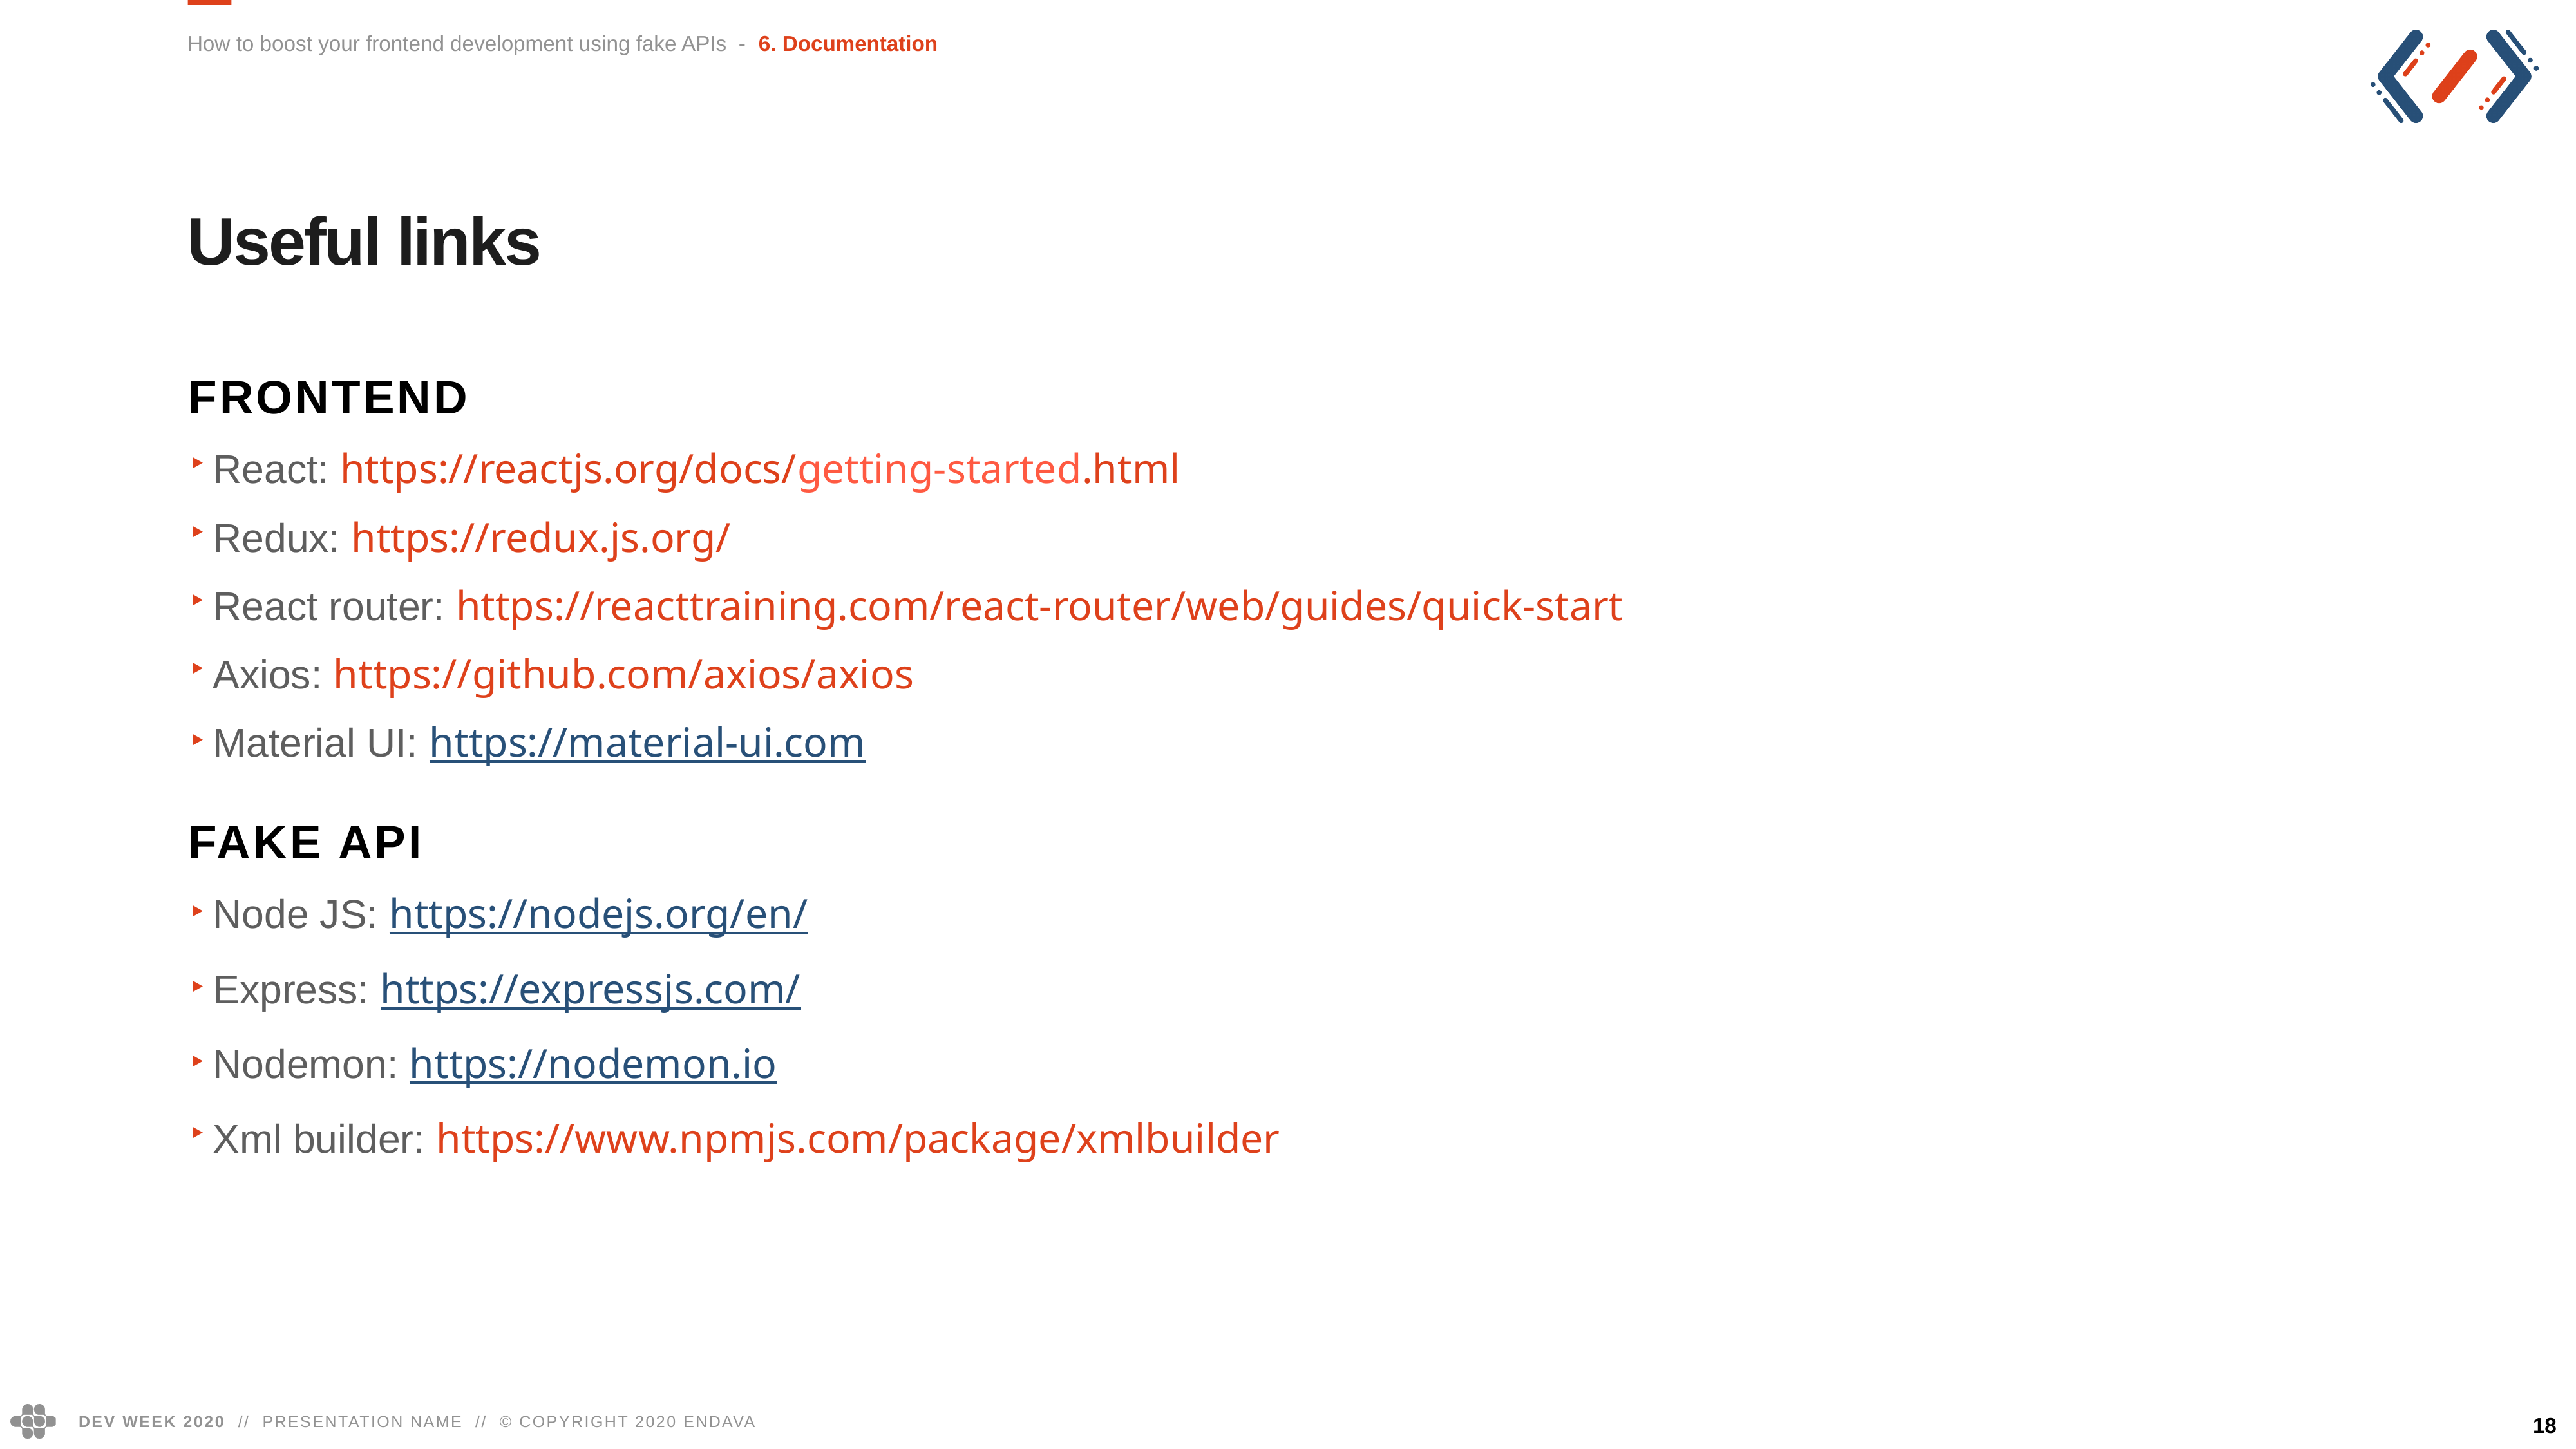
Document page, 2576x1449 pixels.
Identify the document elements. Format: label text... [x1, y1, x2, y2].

picture [2309, 0, 2576, 209]
text_box Useful links [181, 208, 1633, 283]
list How to boost your frontend development using fake APIs - 6. Documentation [179, 21, 956, 64]
text_box Frontend React: https://reactjs.org/docs/getting-started.html Redux: https://redux.js.org/ React router: https://reacttraining.com/react-router/web/guides/quick-start Axios: https://github.com/axios/axios Material UI: https://material-ui.com Fake api Node JS: https://nodejs.org/en/ Express: https://expressjs.com/ Nodemon: https://nodemon.io Xml builder: https://www.npmjs.com/package/xmlbuilder [183, 361, 1897, 1167]
slide_number 18 [2523, 1403, 2565, 1445]
